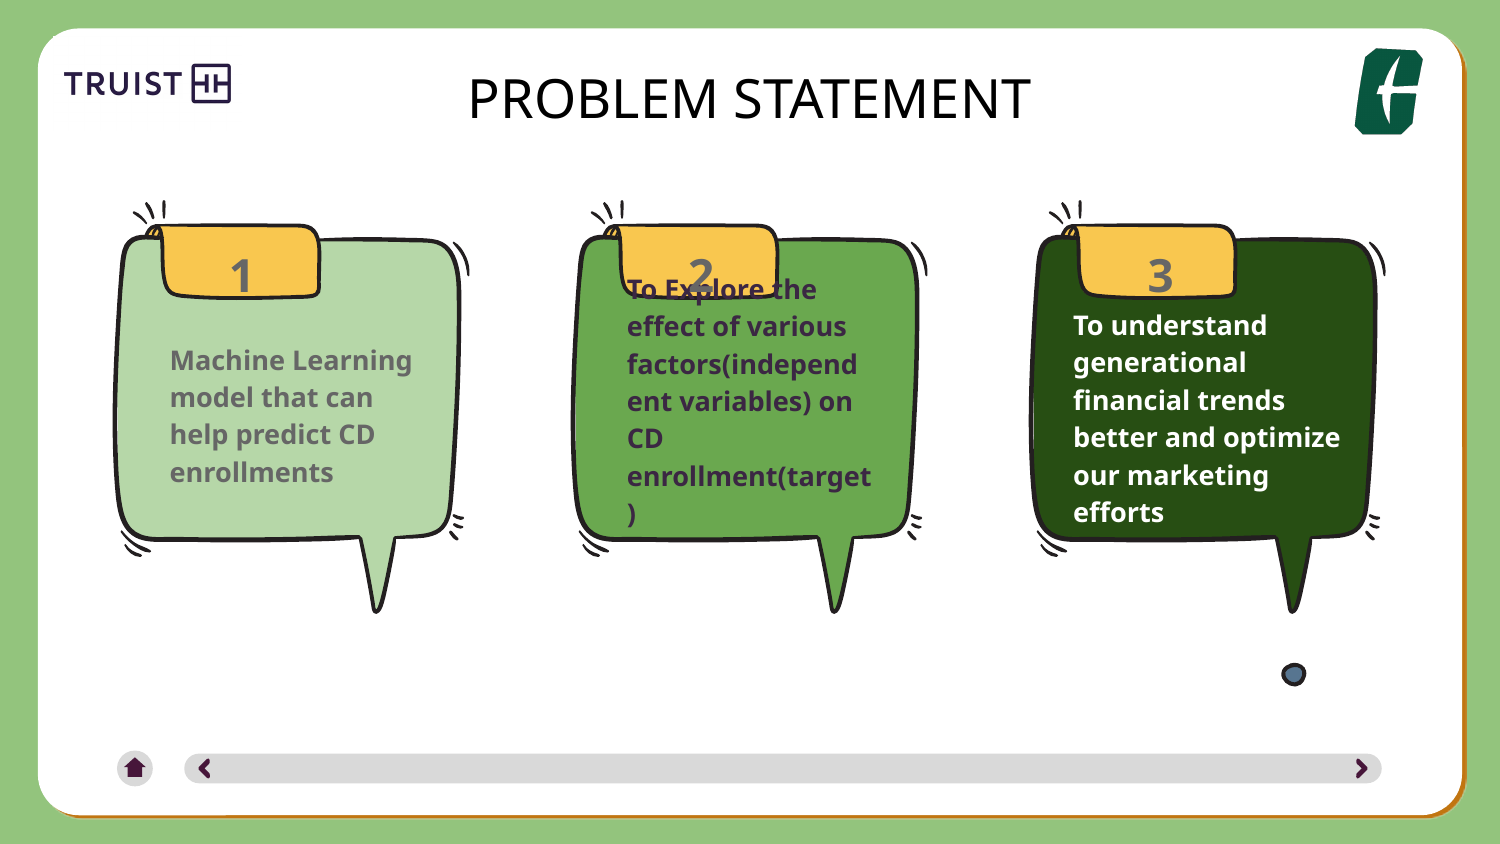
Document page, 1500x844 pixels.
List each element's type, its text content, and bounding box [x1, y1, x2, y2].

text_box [112, 199, 471, 615]
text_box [570, 199, 929, 615]
text_box PROBLEM STATEMENT [74, 49, 1329, 144]
picture [1331, 48, 1454, 143]
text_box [1280, 662, 1309, 687]
picture [52, 35, 242, 131]
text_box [1028, 199, 1387, 615]
